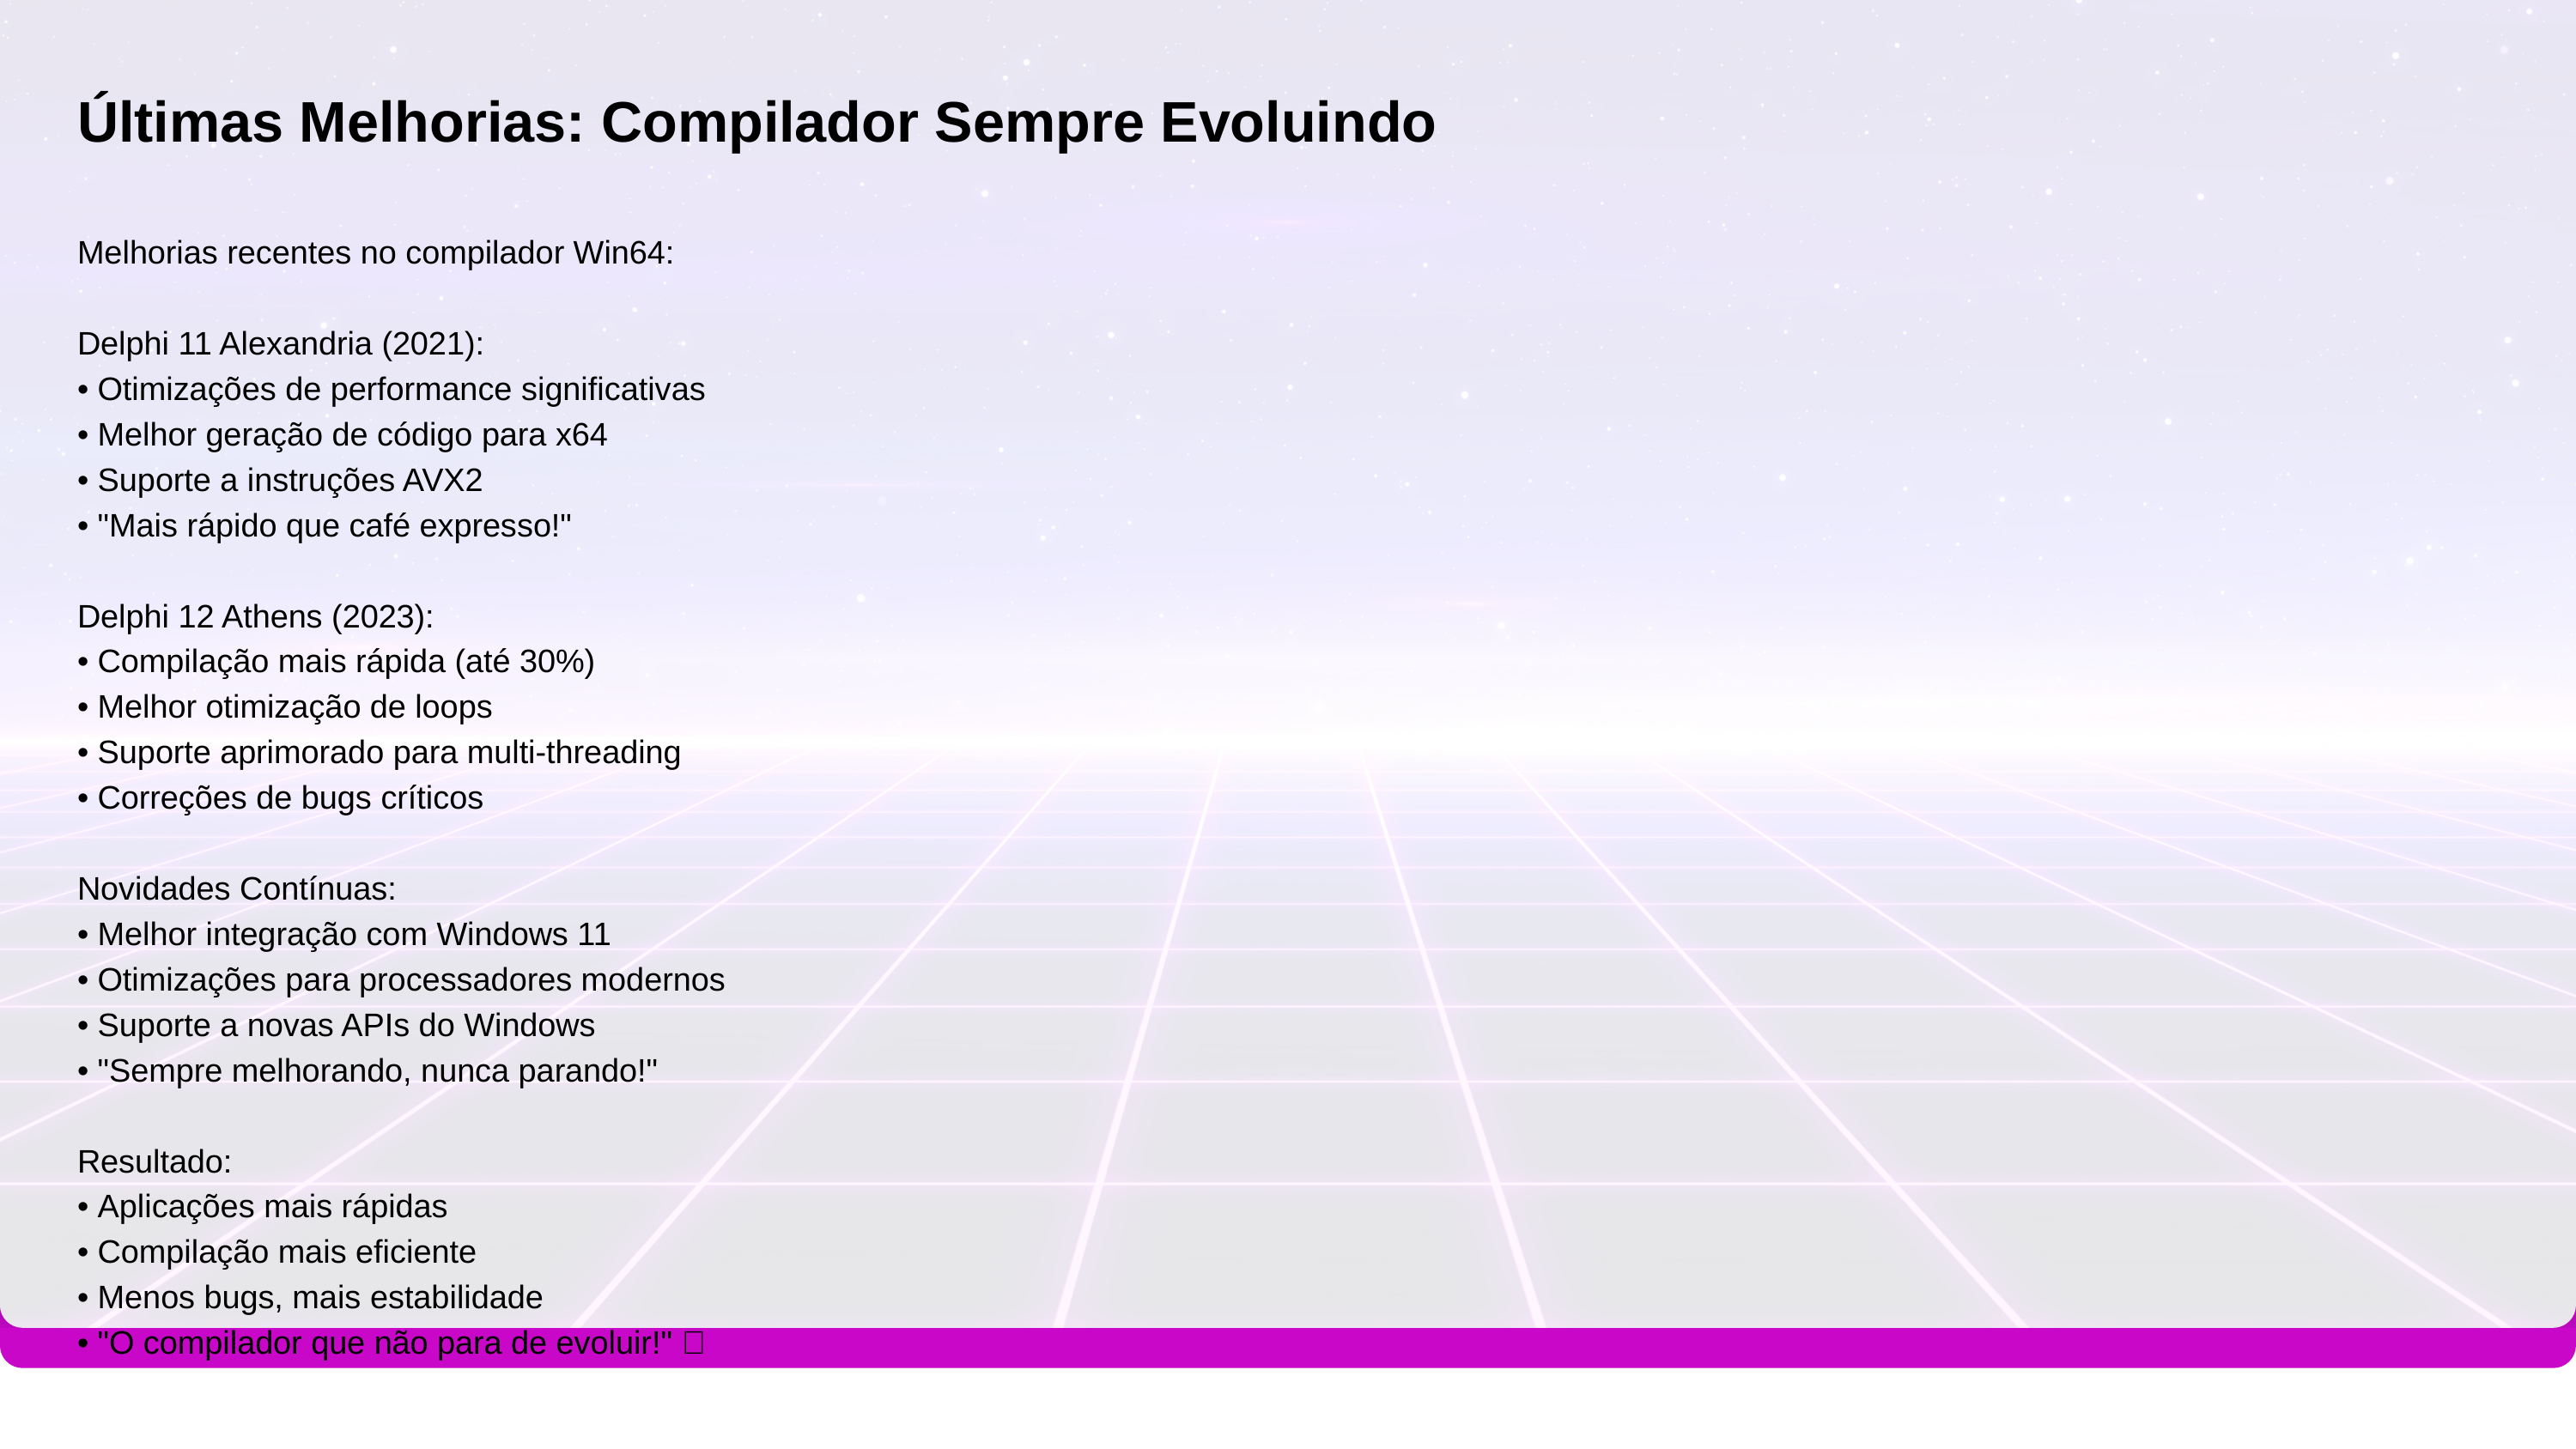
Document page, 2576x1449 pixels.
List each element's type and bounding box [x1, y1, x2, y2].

text_box [0, 0, 2576, 1329]
text_box [0, 1334, 2576, 1368]
